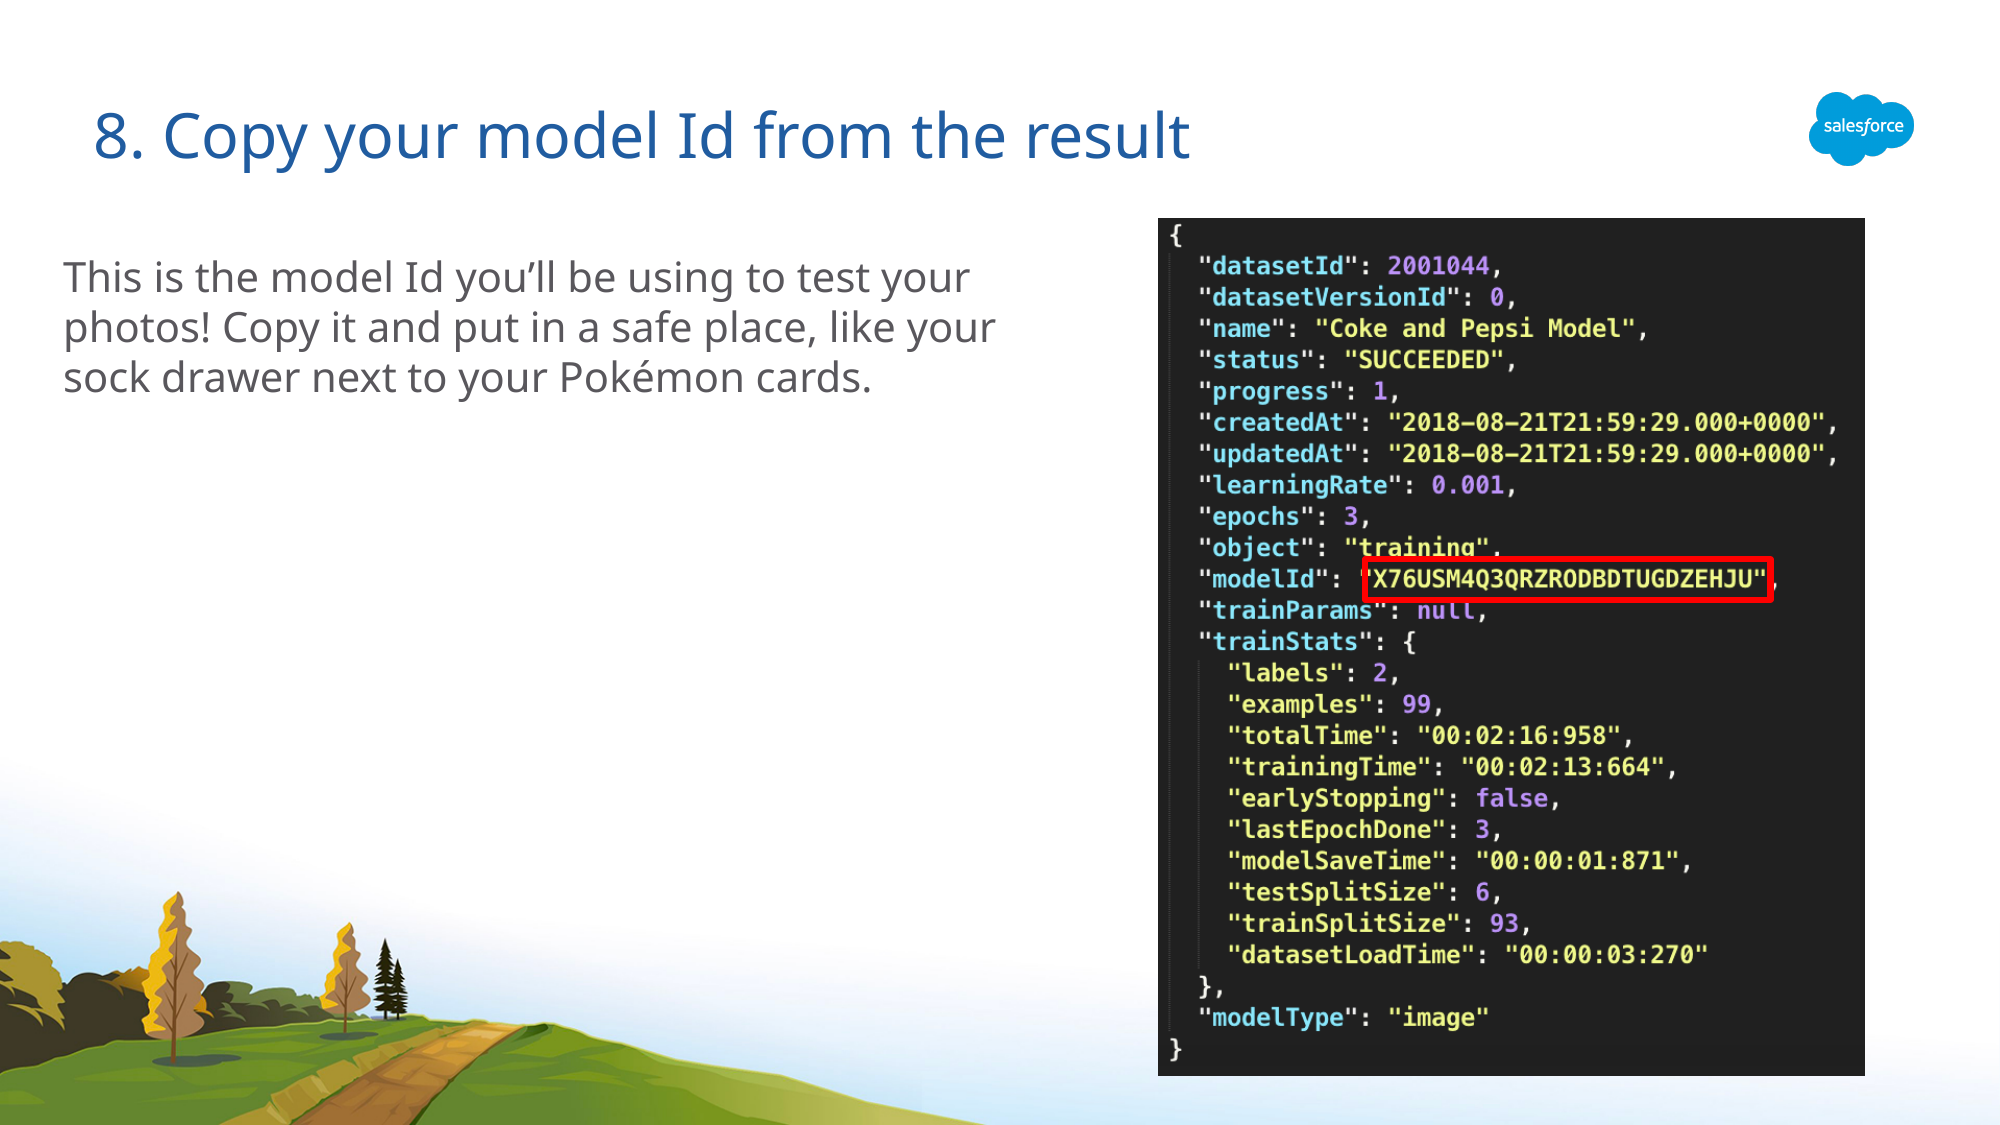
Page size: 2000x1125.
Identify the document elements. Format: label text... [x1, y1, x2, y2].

title 8. Copy your model Id from the result [93, 10, 1906, 173]
picture [0, 0, 2000, 1125]
text_box This is the model Id you’ll be using to test your photos! Copy it and put in a safe place, like your sock drawer next to your Pokémon cards. [48, 243, 1046, 410]
